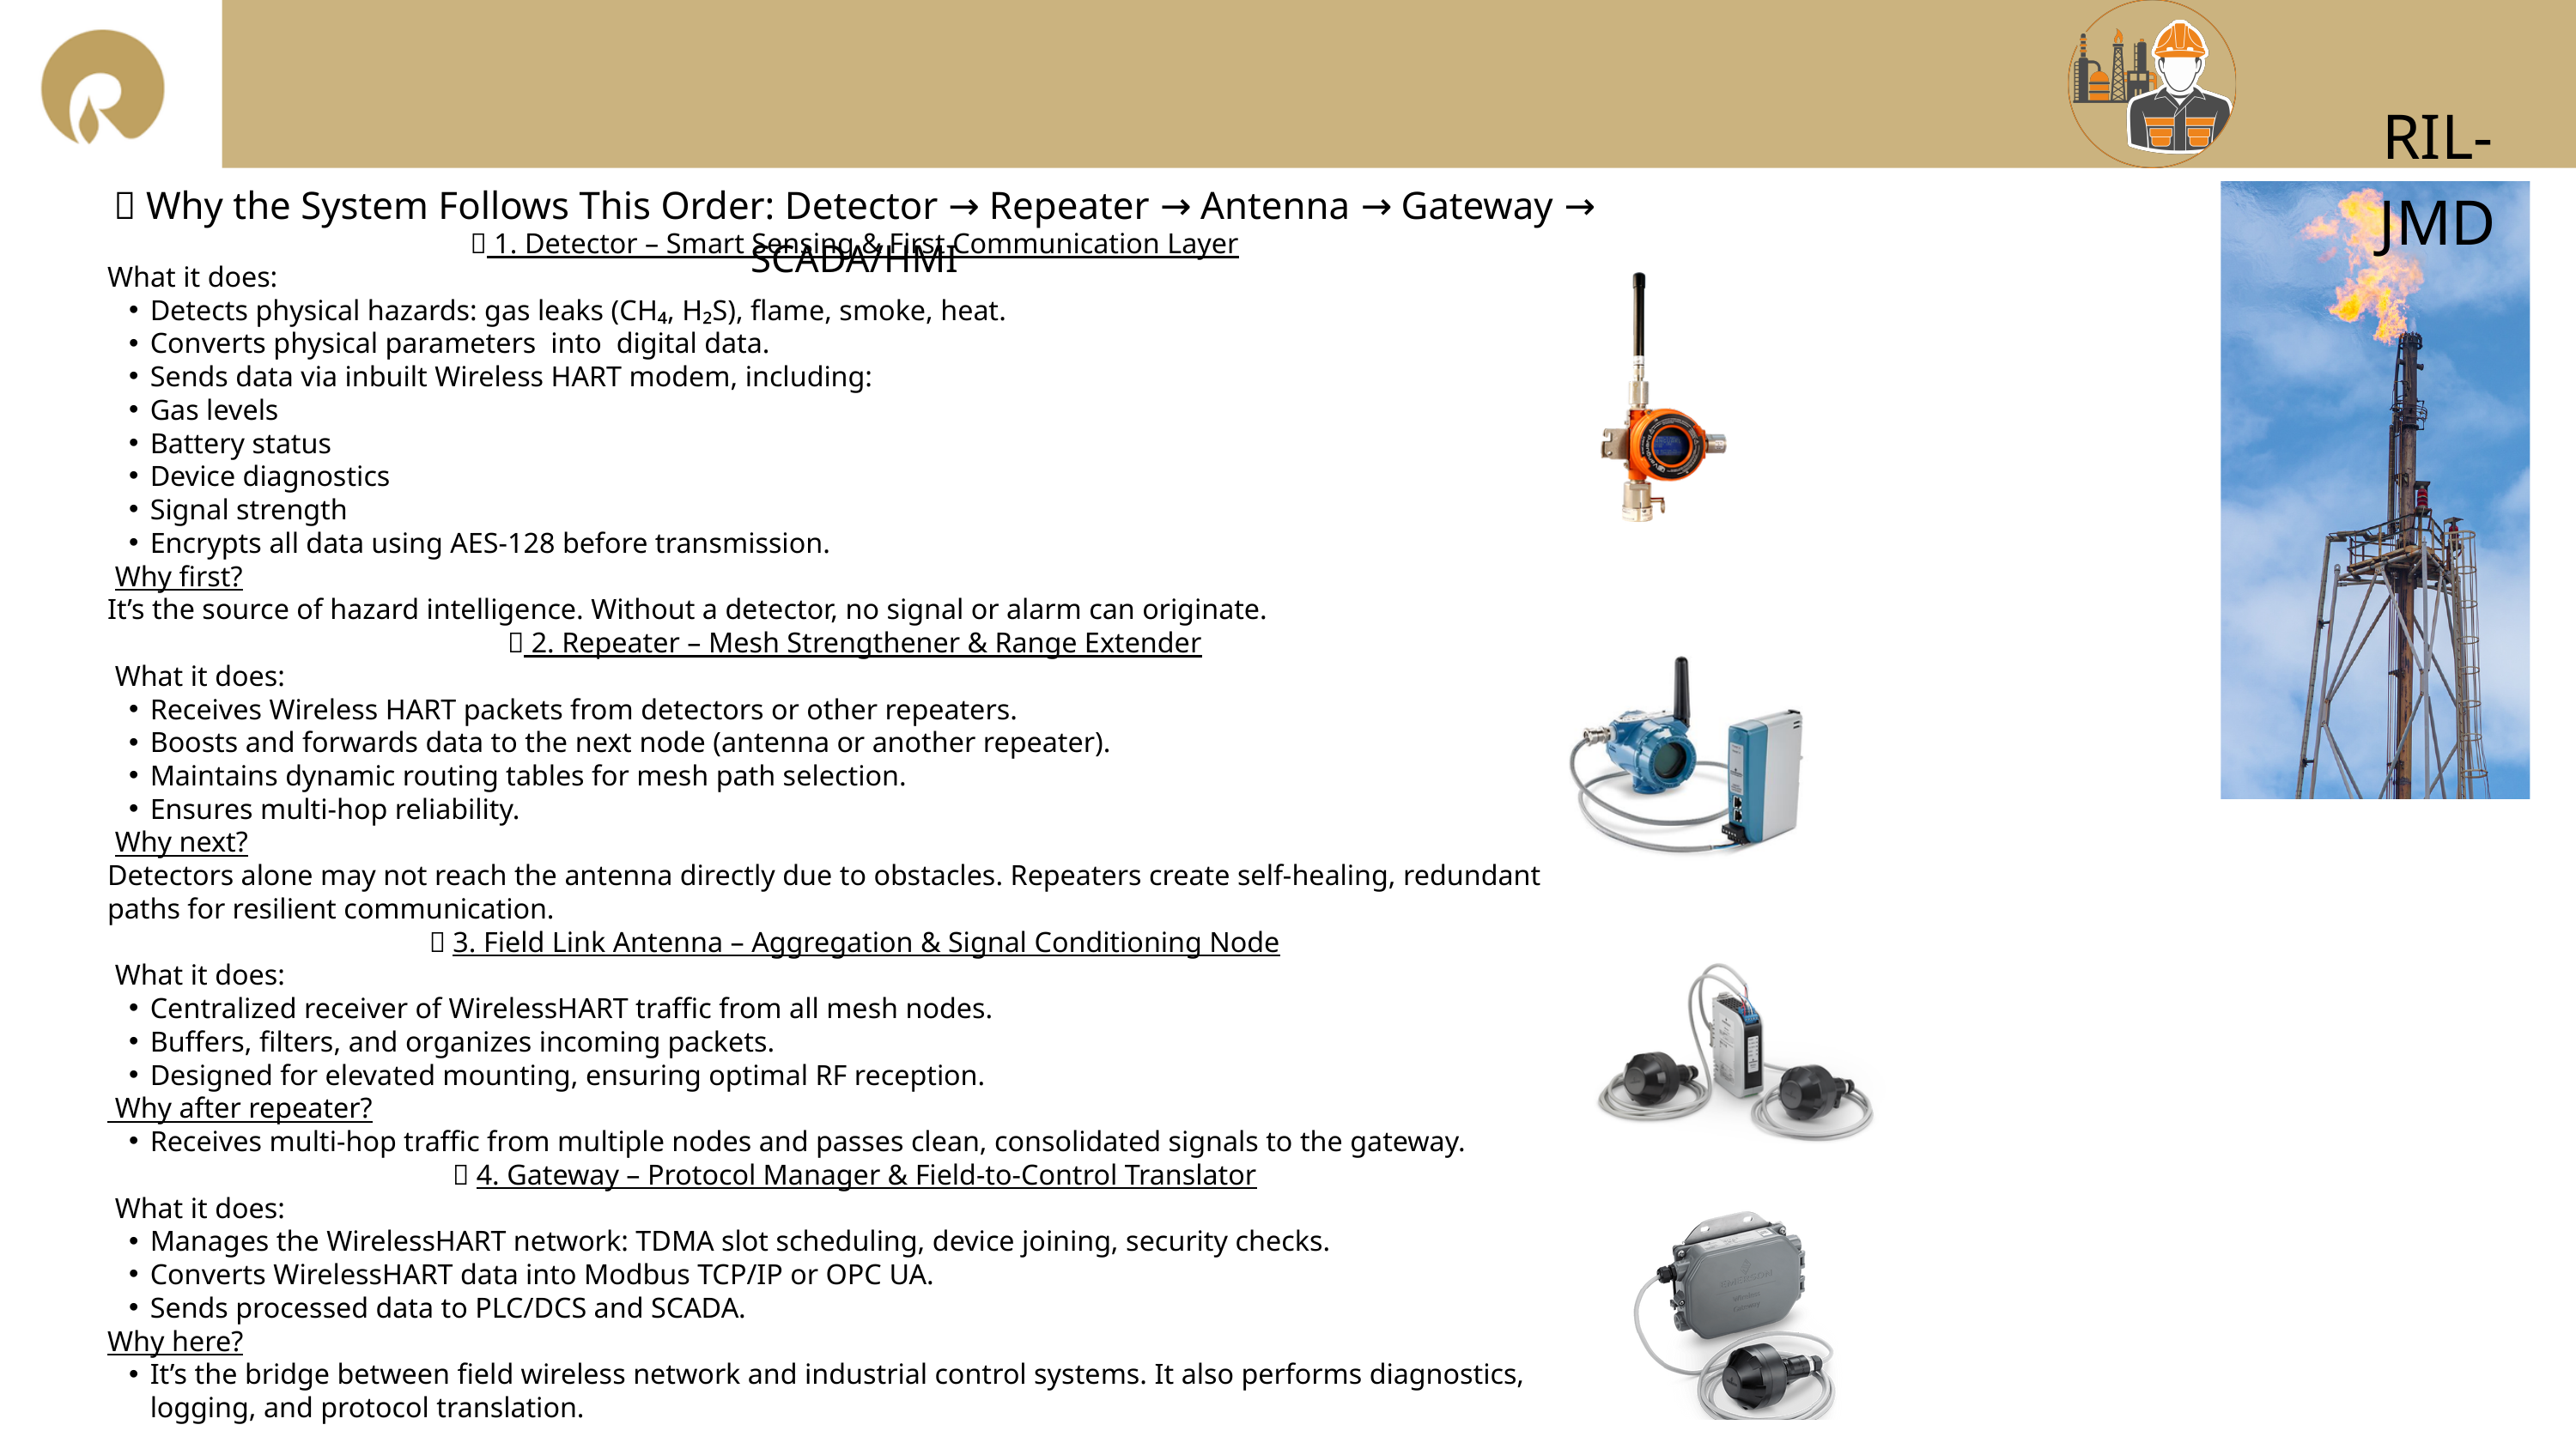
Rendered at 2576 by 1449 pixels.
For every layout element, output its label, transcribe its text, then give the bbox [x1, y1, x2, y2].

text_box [0, 0, 2576, 168]
text_box 🔹 1. Detector – Smart Sensing & First Communication Layer What it does: Detects physical hazards: gas leaks (CH₄, H₂S), flame, smoke, heat. Converts physical parameters into digital data. Sends data via inbuilt Wireless HART modem, including: Gas levels Battery status Device diagnostics Signal strength Encrypts all data using AES-128 before transmission. Why first? It’s the source of hazard intelligence. Without a detector, no signal or alarm can originate. 🔹 2. Repeater – Mesh Strengthener & Range Extender What it does: Receives Wireless HART packets from detectors or other repeaters. Boosts and forwards data to the next node (antenna or another repeater). Maintains dynamic routing tables for mesh path selection. Ensures multi-hop reliability. Why next? Detectors alone may not reach the antenna directly due to obstacles. Repeaters create self-healing, redundant paths for resilient communication. 🔹 3. Field Link Antenna – Aggregation & Signal Conditioning Node What it does: Centralized receiver of WirelessHART traffic from all mesh nodes. Buffers, filters, and organizes incoming packets. Designed for elevated mounting, ensuring optimal RF reception. Why after repeater? Receives multi-hop traffic from multiple nodes and passes clean, consolidated signals to the gateway. 🔹 4. Gateway – Protocol Manager & Field-to-Control Translator What it does: Manages the WirelessHART network: TDMA slot scheduling, device joining, security checks. Converts WirelessHART data into Modbus TCP/IP or OPC UA. Sends processed data to PLC/DCS and SCADA. Why here? It’s the bridge between field wireless network and industrial control systems. It also performs diagnostics, logging, and protocol translation. [107, 280, 1602, 1424]
text_box [1552, 617, 1831, 895]
text_box [2221, 181, 2530, 799]
text_box RIL-JMD [2324, 178, 2551, 258]
text_box [1578, 947, 1898, 1150]
text_box [1626, 1202, 1850, 1420]
text_box [1516, 258, 1794, 535]
text_box 🔁 Why the System Follows This Order: Detector → Repeater → Antenna → Gateway → SCADA/HMI [53, 178, 1656, 280]
